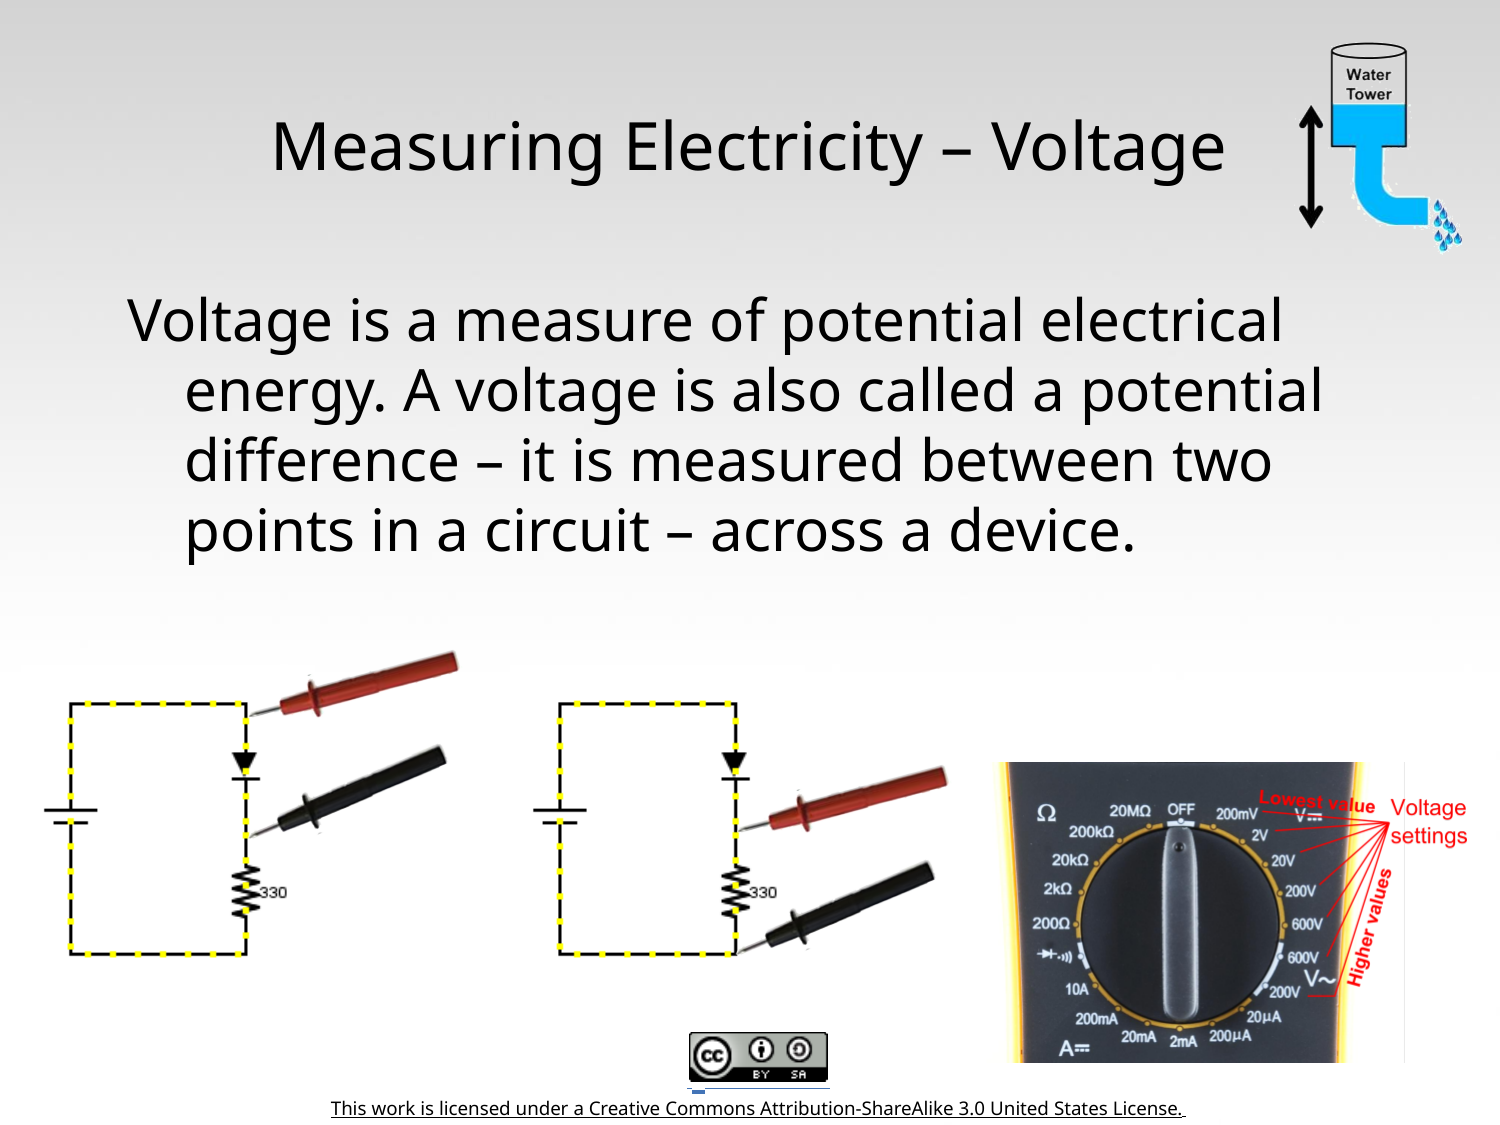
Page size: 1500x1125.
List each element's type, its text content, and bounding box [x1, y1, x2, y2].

title Measuring Electricity – Voltage [112, 50, 1280, 238]
picture [0, 0, 1500, 1125]
list Voltage is a measure of potential electrical energy. A voltage is also called a potential difference – it is measured between two points in a circuit – across a device. [112, 275, 1388, 1000]
